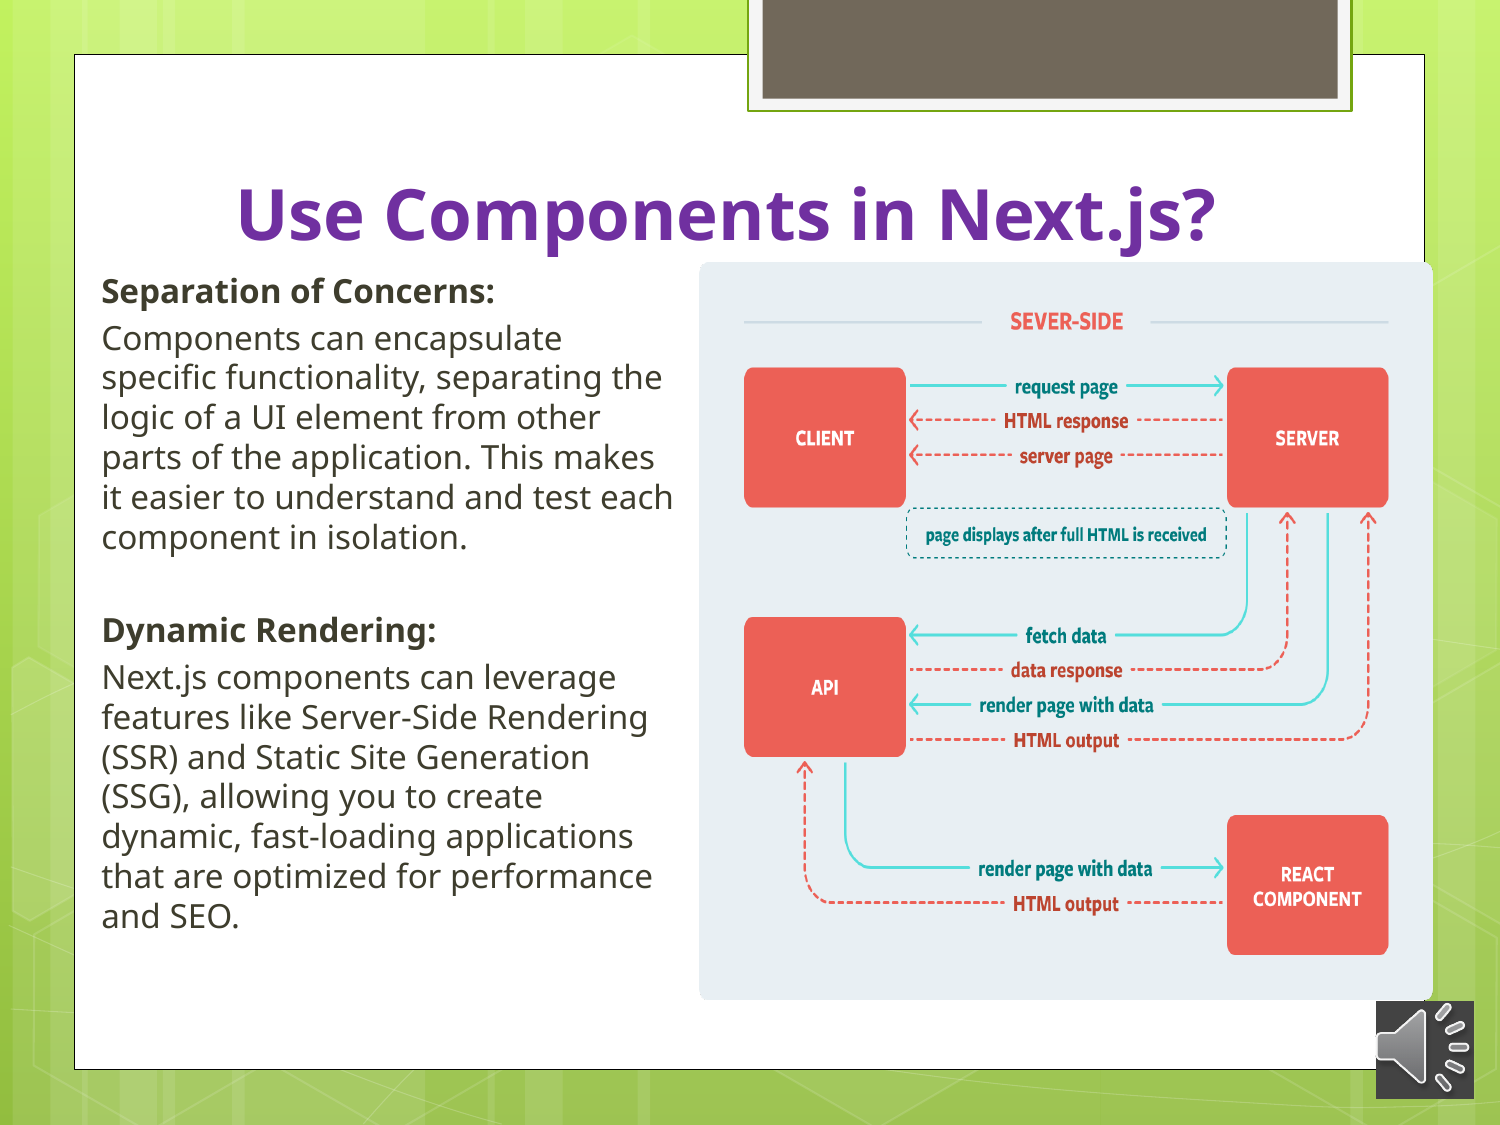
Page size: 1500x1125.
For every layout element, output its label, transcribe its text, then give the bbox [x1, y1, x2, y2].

list Separation of Concerns: Components can encapsulate specific functionality, separating the logic of a UI element from other parts of the application. This makes it easier to understand and test each component in isolation. Dynamic Rendering: Next.js components can leverage features like Server-Side Rendering (SSR) and Static Site Generation (SSG), allowing you to create dynamic, fast-loading applications that are optimized for performance and SEO. [75, 262, 700, 1025]
title Use Components in Next.js? [150, 99, 1303, 262]
picture [699, 262, 1476, 1101]
